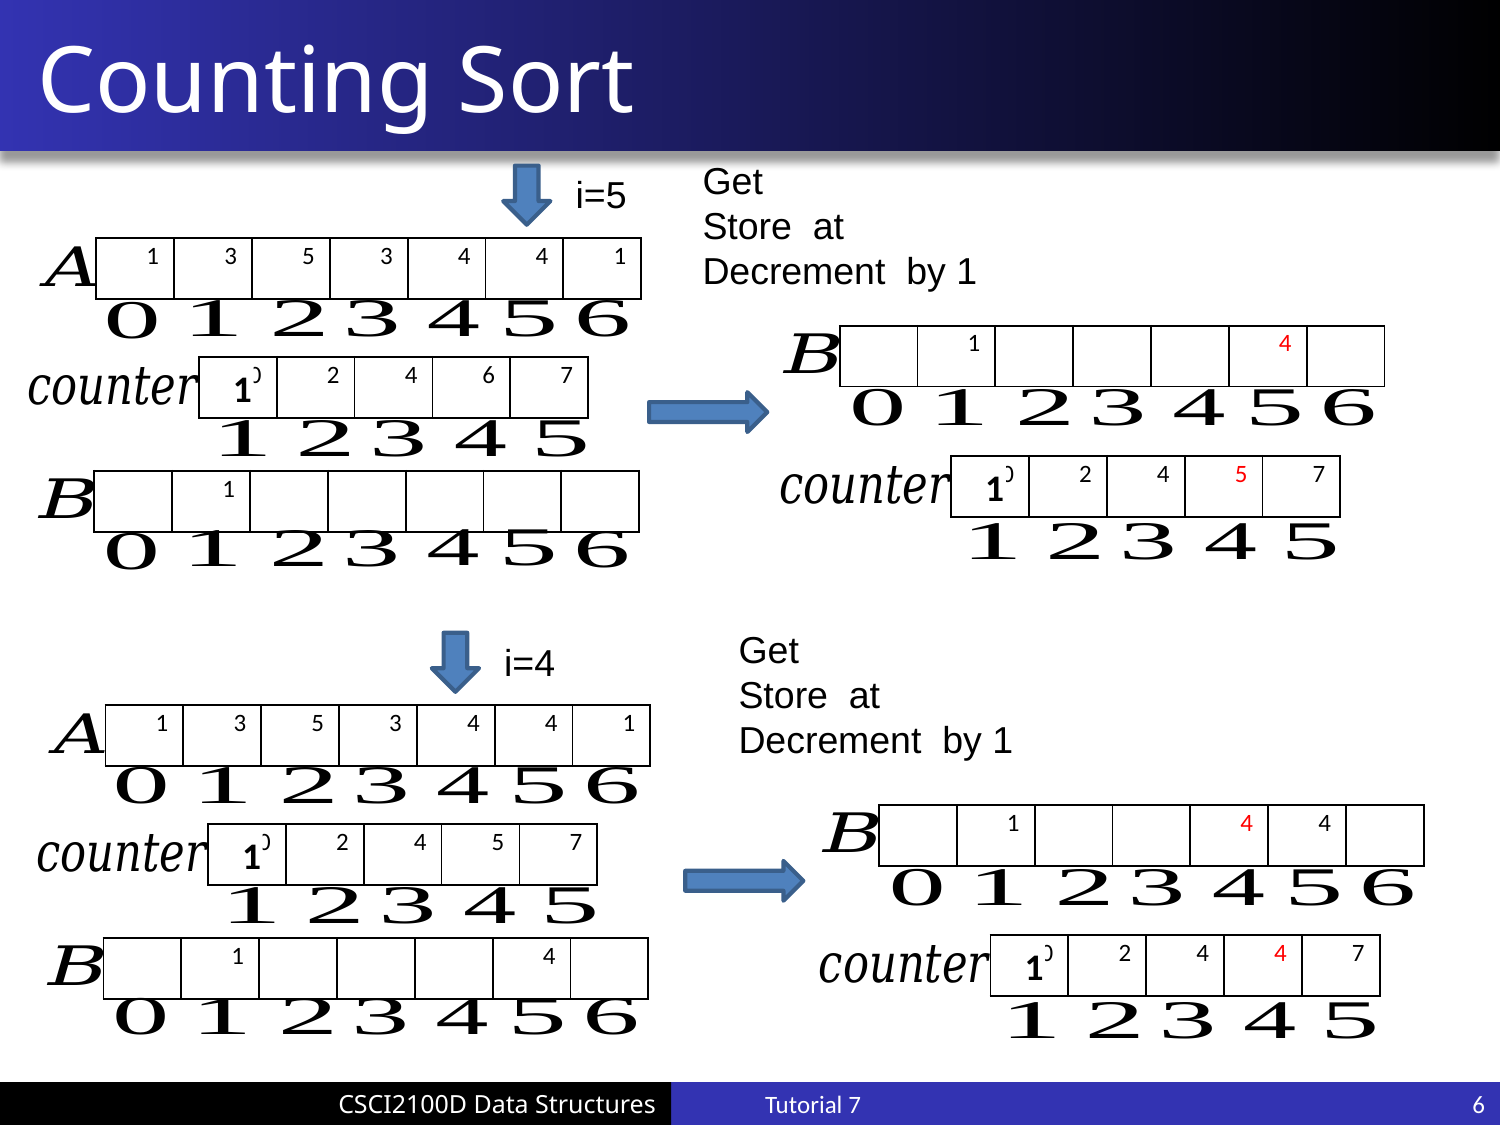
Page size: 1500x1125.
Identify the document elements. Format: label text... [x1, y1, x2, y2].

table_header 0 [991, 936, 1067, 995]
table_header 4 [1191, 806, 1267, 865]
table_header 6 [433, 360, 509, 417]
table_header 4 [1225, 936, 1301, 995]
title Counting Sort [0, 1, 1500, 151]
table_header 1 [958, 806, 1034, 865]
table_header 4 [355, 360, 432, 417]
table_header 5 [1186, 457, 1262, 516]
table_header 4 [1269, 806, 1345, 865]
table_header [1113, 806, 1189, 865]
table_header [880, 806, 956, 865]
table_header [95, 472, 171, 531]
table_header 7 [1303, 936, 1379, 995]
table_header 4 [1147, 936, 1223, 995]
table_header 7 [1263, 457, 1339, 516]
text_box [501, 163, 553, 227]
table_header 2 [1069, 936, 1145, 995]
table_header [484, 472, 560, 531]
table_header [1308, 327, 1384, 386]
footer Tutorial 7 [750, 1082, 1311, 1125]
table_header 4 [1230, 327, 1306, 386]
table_header [841, 327, 917, 386]
text_box [683, 858, 806, 903]
table_header 7 [511, 360, 587, 417]
table_header [1347, 806, 1423, 865]
table_header 1 [173, 472, 249, 531]
table_header 0 [952, 457, 1028, 516]
table_header 4 [1108, 457, 1184, 516]
text_box i=5 [560, 163, 644, 224]
table_header [996, 327, 1072, 386]
text_box 1 [218, 364, 254, 410]
slide_number 6 [1311, 1081, 1500, 1125]
table_header [1074, 327, 1150, 386]
table_header 2 [1030, 457, 1106, 516]
table_header [251, 472, 327, 531]
text_box [647, 390, 770, 434]
table_header [407, 472, 483, 531]
table_header [1036, 806, 1112, 865]
table_header 2 [278, 360, 354, 417]
table_header [562, 472, 638, 531]
table_header [329, 472, 405, 531]
table_header [1152, 327, 1228, 386]
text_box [36, 630, 646, 1048]
text_box 1 [970, 463, 1006, 509]
table_header 0 [200, 360, 276, 417]
table_header 1 [918, 327, 994, 386]
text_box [35, 238, 636, 352]
text_box 1 [1009, 942, 1046, 988]
